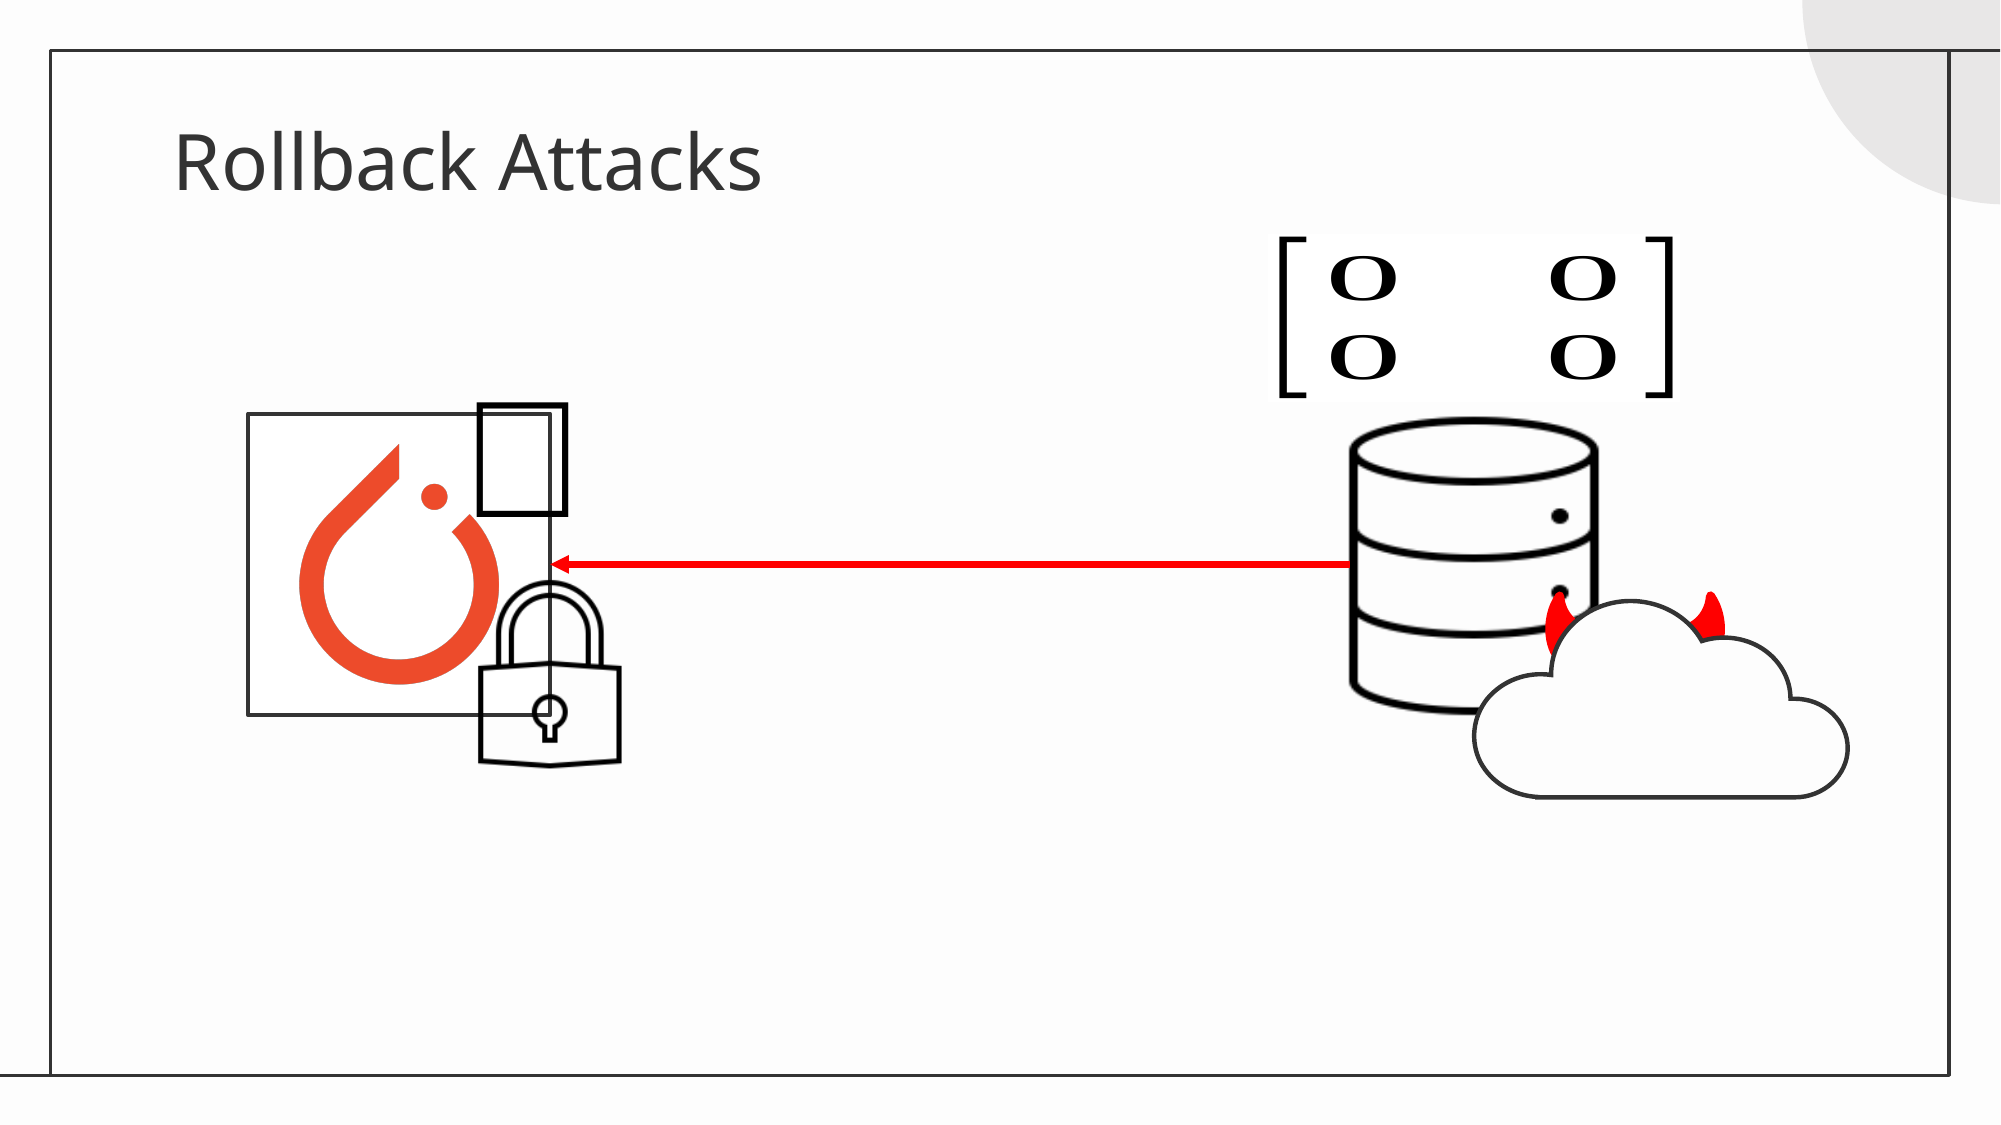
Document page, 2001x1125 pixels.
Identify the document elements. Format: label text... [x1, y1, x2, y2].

title Rollback Attacks [157, 97, 1844, 223]
picture [1267, 378, 1681, 747]
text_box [1473, 591, 1848, 798]
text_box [248, 413, 673, 798]
text_box 🤔 [445, 343, 730, 559]
